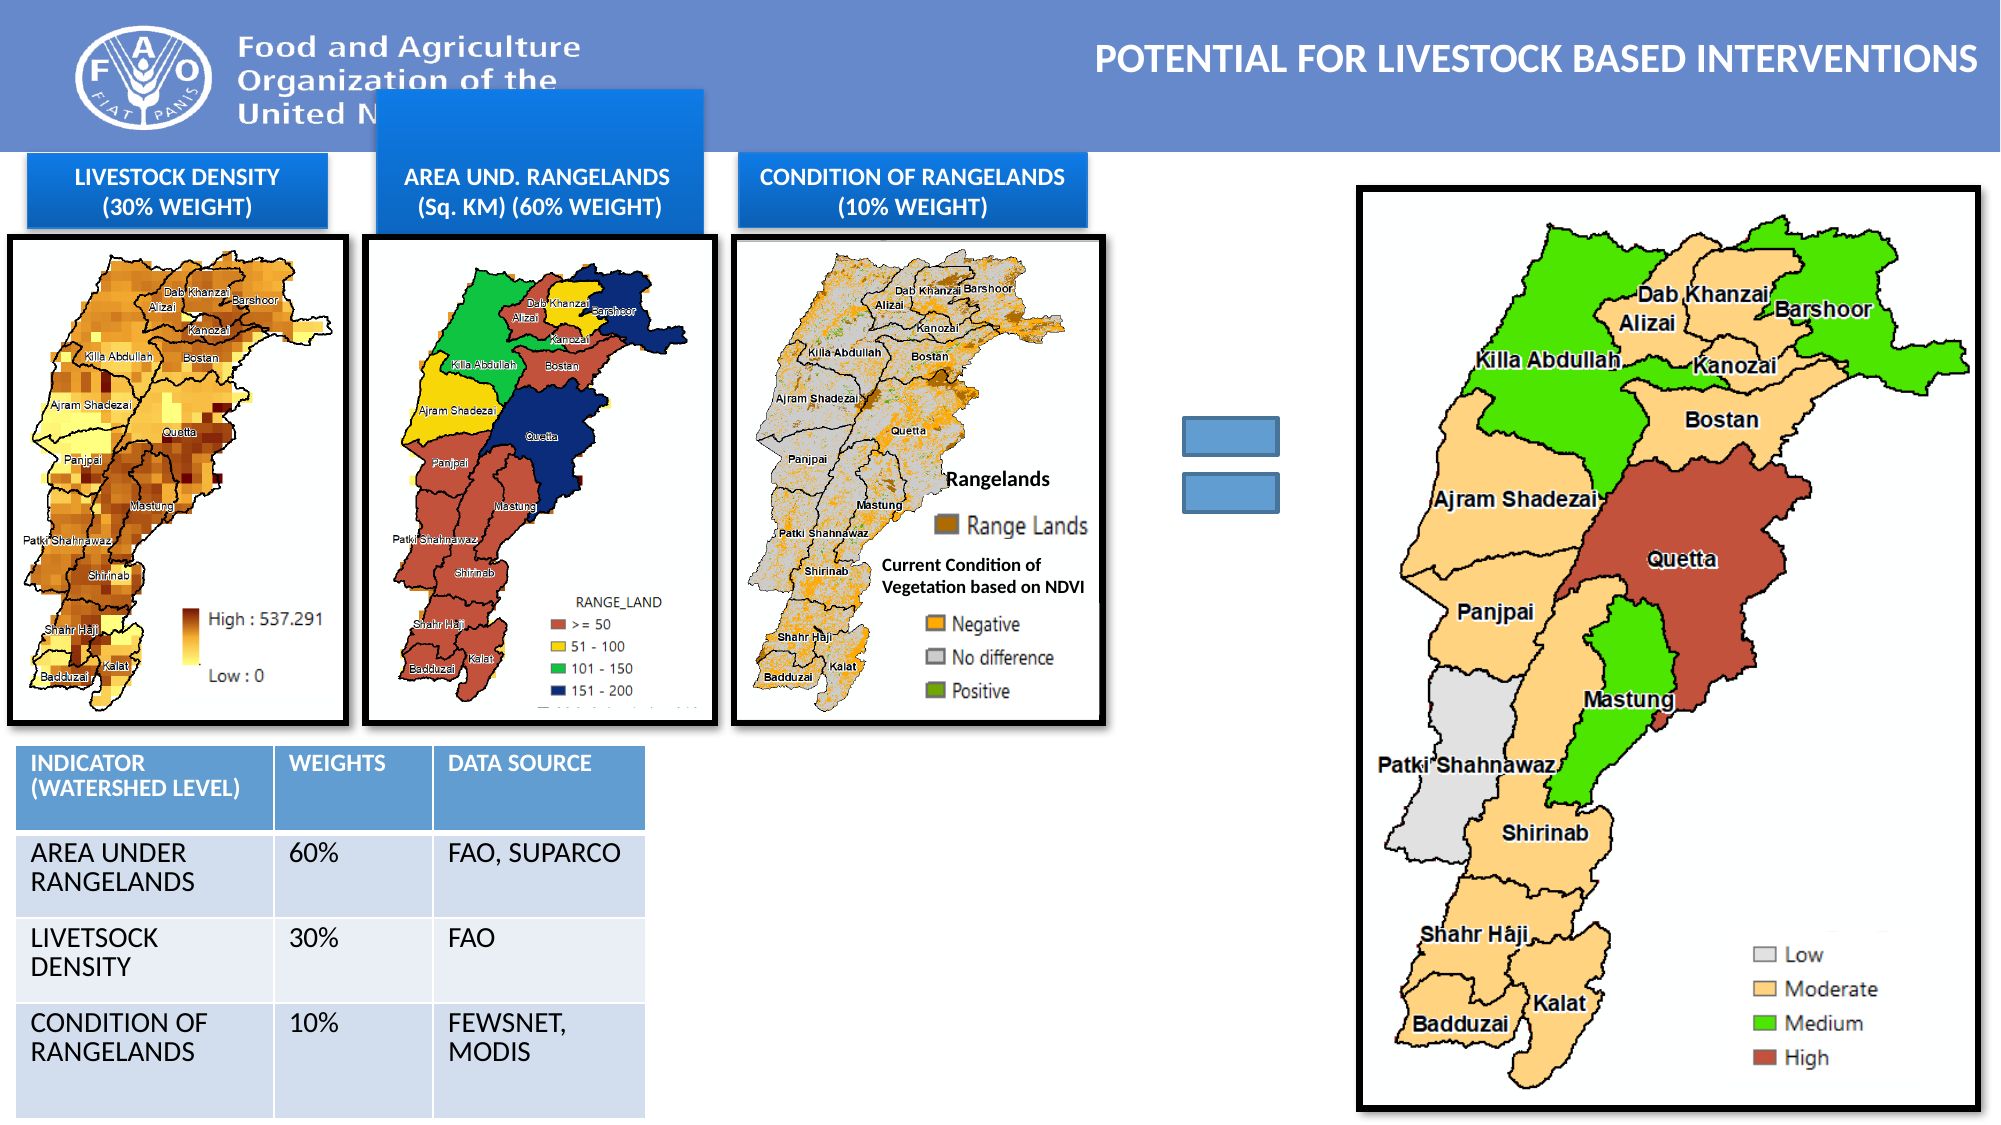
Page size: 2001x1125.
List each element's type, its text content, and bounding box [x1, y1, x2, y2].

table_header INDICATOR (WATERSHED LEVEL) [16, 746, 273, 830]
text_box POTENTIAL FOR LIVESTOCK BASED INTERVENTIONS [643, 0, 1994, 125]
table_cell FAO [434, 919, 645, 1002]
table_cell CONDITION OF RANGELANDS [16, 1004, 273, 1118]
table_header WEIGHTS [275, 746, 432, 830]
table_cell 60% [275, 836, 432, 917]
picture [1362, 191, 1976, 1106]
text_box LIVESTOCK DENSITY (30% WEIGHT) [27, 153, 328, 229]
table_cell AREA UNDER RANGELANDS [16, 836, 273, 917]
table_cell LIVETSOCK DENSITY [16, 919, 273, 1002]
text_box [1182, 416, 1280, 457]
picture [736, 239, 1100, 721]
table_cell FEWSNET, MODIS [434, 1004, 645, 1118]
table_cell 10% [275, 1004, 432, 1118]
text_box CONDITION OF RANGELANDS (10% WEIGHT) [738, 152, 1088, 228]
text_box [1182, 472, 1280, 514]
table_cell 30% [275, 919, 432, 1002]
picture [12, 239, 344, 721]
table_cell FAO, SUPARCO [434, 836, 645, 917]
picture [368, 239, 712, 721]
title AREA UND. RANGELANDS (Sq. KM) (60% WEIGHT) [376, 89, 704, 232]
picture [16, 0, 636, 175]
table_header DATA SOURCE [434, 746, 645, 830]
